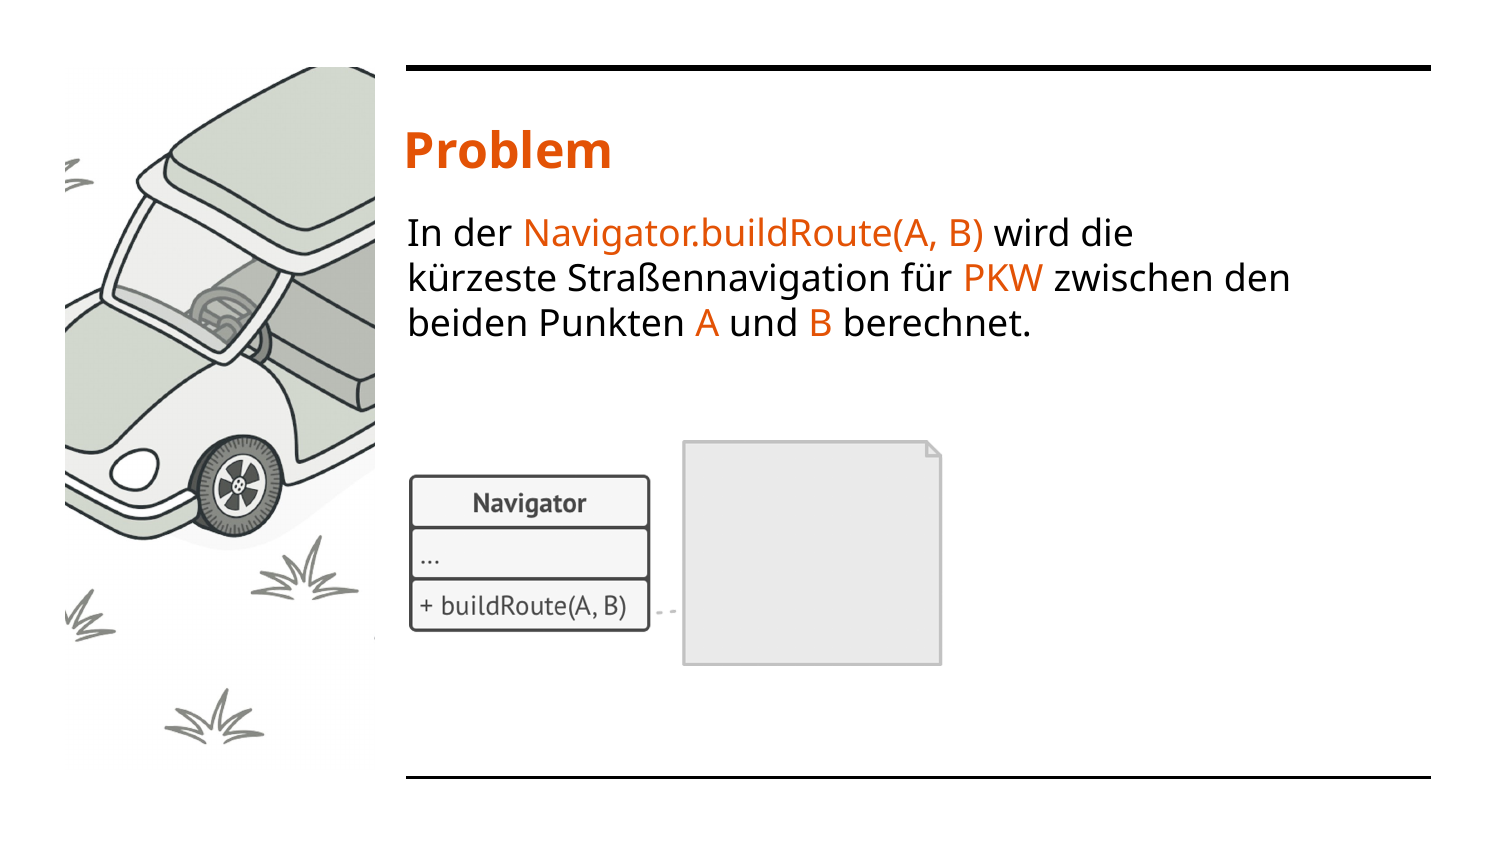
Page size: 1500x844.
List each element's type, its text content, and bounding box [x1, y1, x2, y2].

title Problem [389, 103, 1428, 194]
subtitle In der Navigator.buildRoute(A, B) wird die kürzeste Straßennavigation für PKW zwischen den beiden Punkten A und B berechnet. [392, 193, 1431, 735]
picture [409, 439, 943, 666]
picture [64, 67, 376, 780]
